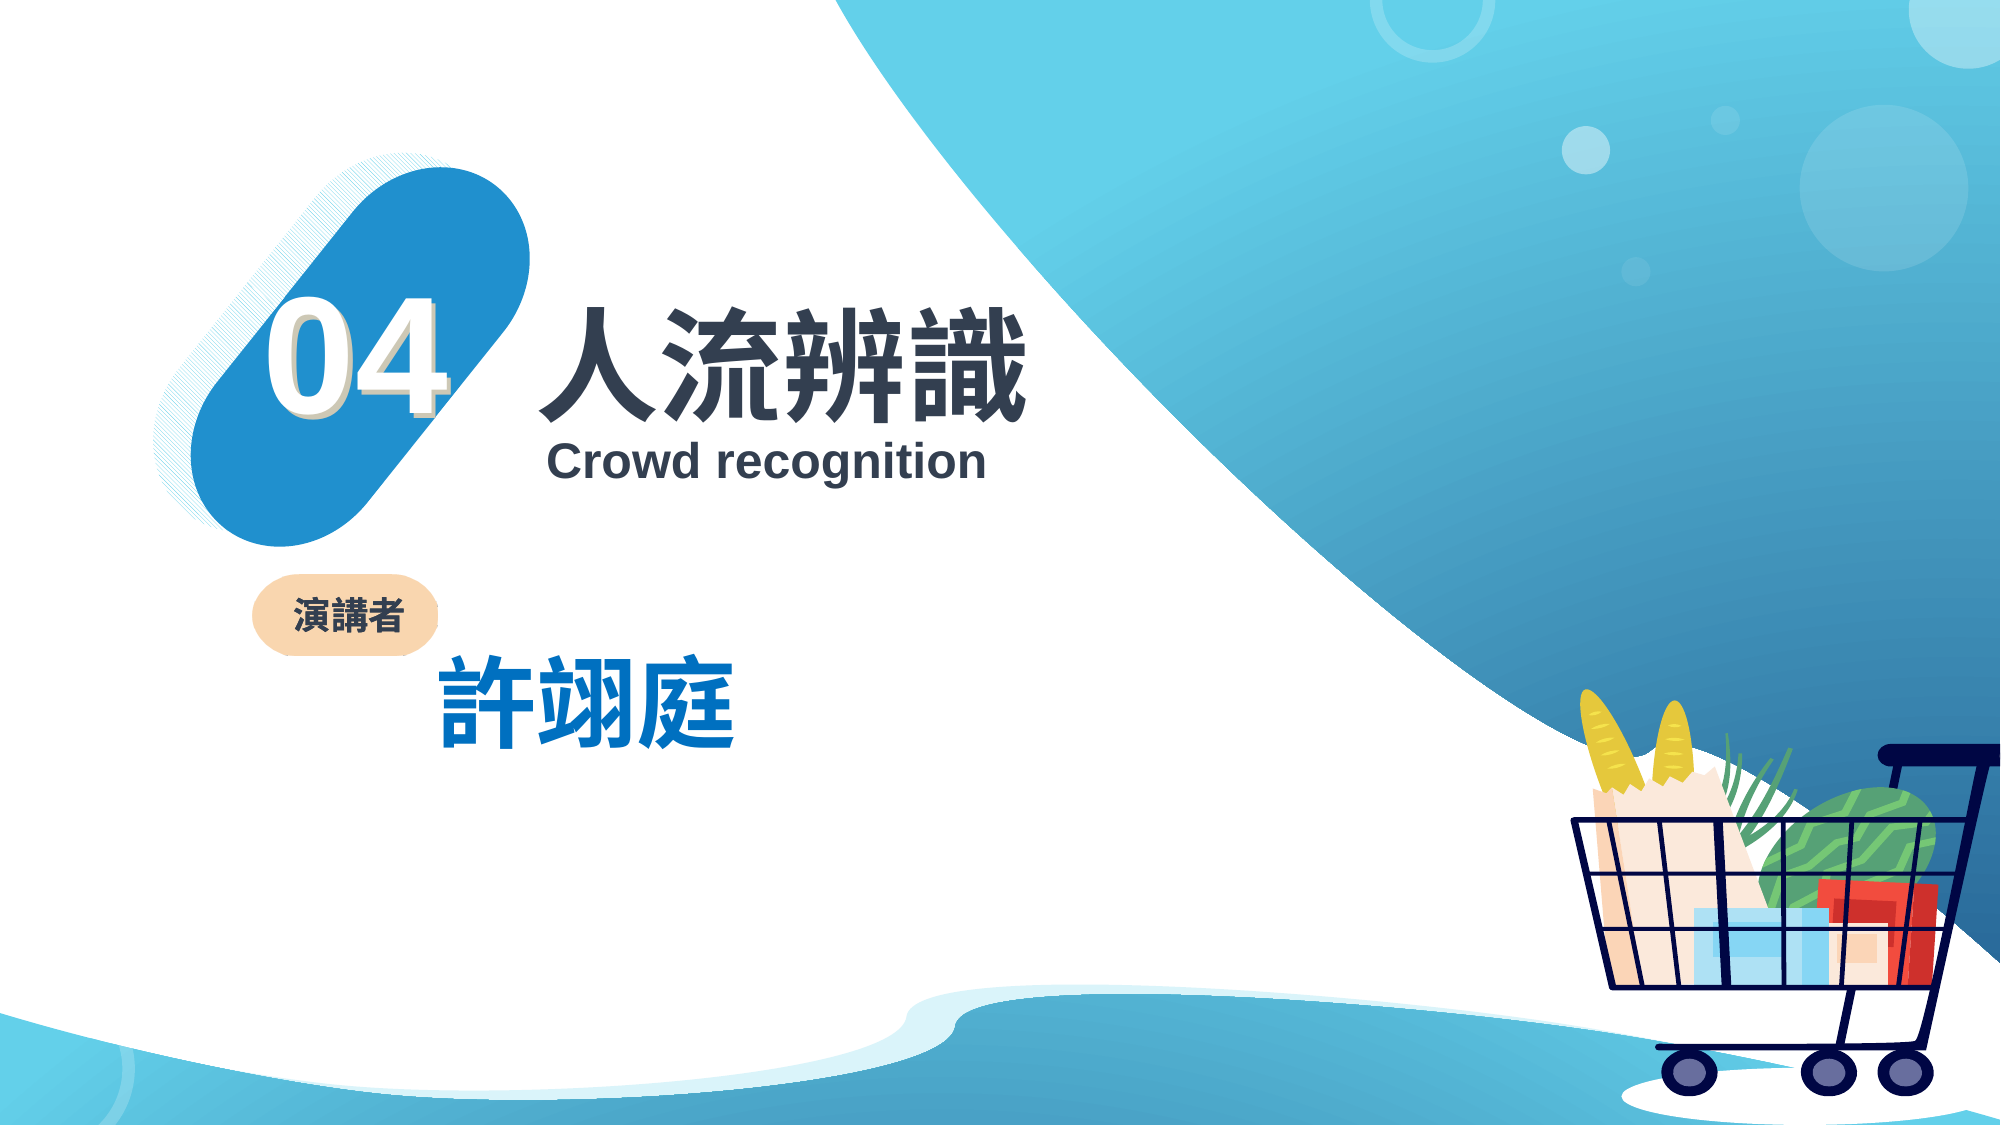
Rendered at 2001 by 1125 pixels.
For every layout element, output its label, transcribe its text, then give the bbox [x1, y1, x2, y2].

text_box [247, 239, 519, 462]
text_box 許翊庭 [359, 632, 815, 768]
text_box Crowd recognition [531, 421, 2000, 496]
text_box 演講者 [278, 557, 452, 678]
picture [252, 574, 278, 656]
slide_number 33 [1412, 1042, 1863, 1103]
text_box 人流辨識 [520, 298, 1182, 448]
